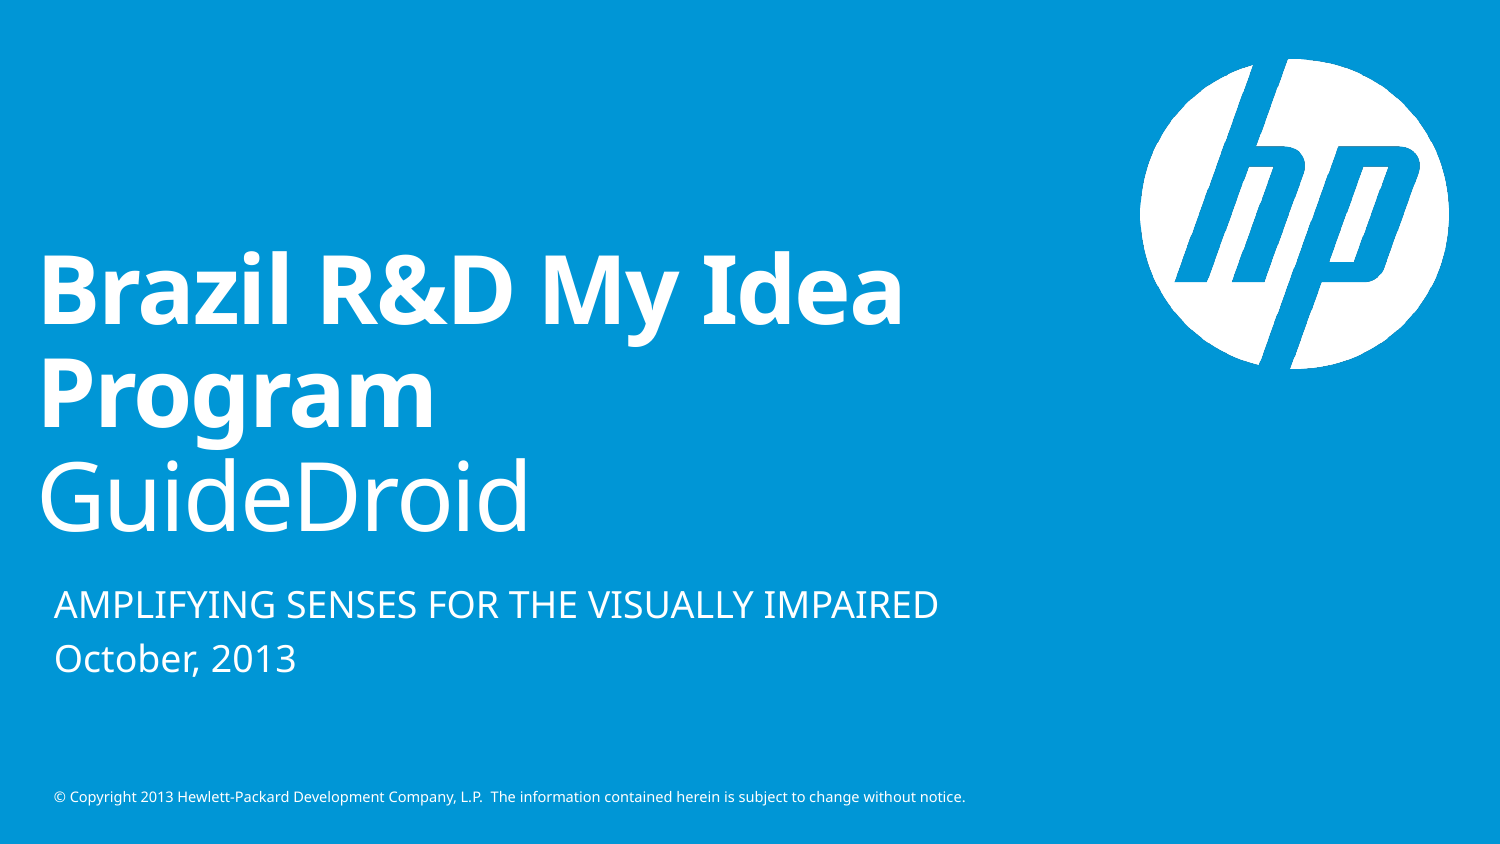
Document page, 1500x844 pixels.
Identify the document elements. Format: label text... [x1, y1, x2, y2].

picture [1331, 167, 1387, 261]
title Brazil R&D My Idea Program GuideDroid [36, 241, 1309, 667]
picture [1223, 167, 1272, 241]
picture [1141, 66, 1252, 241]
picture [1257, 60, 1448, 368]
subtitle AMPLIFYING SENSES FOR THE VISUALLY IMPAIRED October, 2013 [53, 581, 1179, 732]
